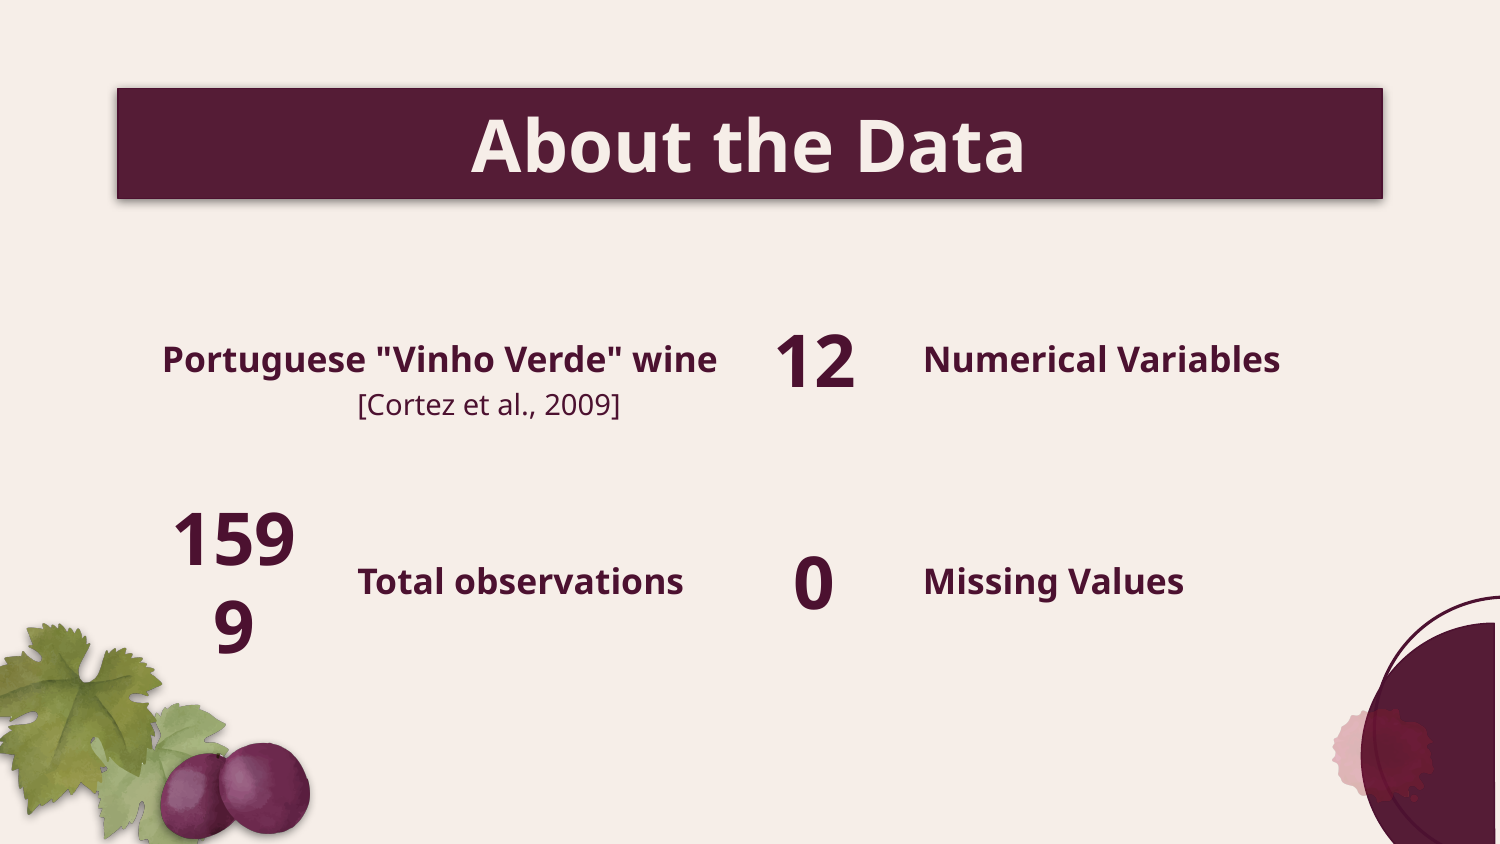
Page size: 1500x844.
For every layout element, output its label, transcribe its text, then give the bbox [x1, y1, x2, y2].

subtitle Missing Values [907, 548, 1318, 612]
title 1599 [146, 504, 322, 656]
subtitle Numerical Variables [907, 327, 1318, 391]
title About the Data [117, 88, 1383, 199]
title 12 [742, 283, 889, 434]
picture [0, 623, 310, 844]
subtitle Portuguese "Vinho Verde" wine [146, 327, 752, 391]
title 0 [741, 504, 888, 656]
subtitle Total observations [342, 548, 741, 612]
subtitle [Cortez et al., 2009] [342, 391, 752, 449]
